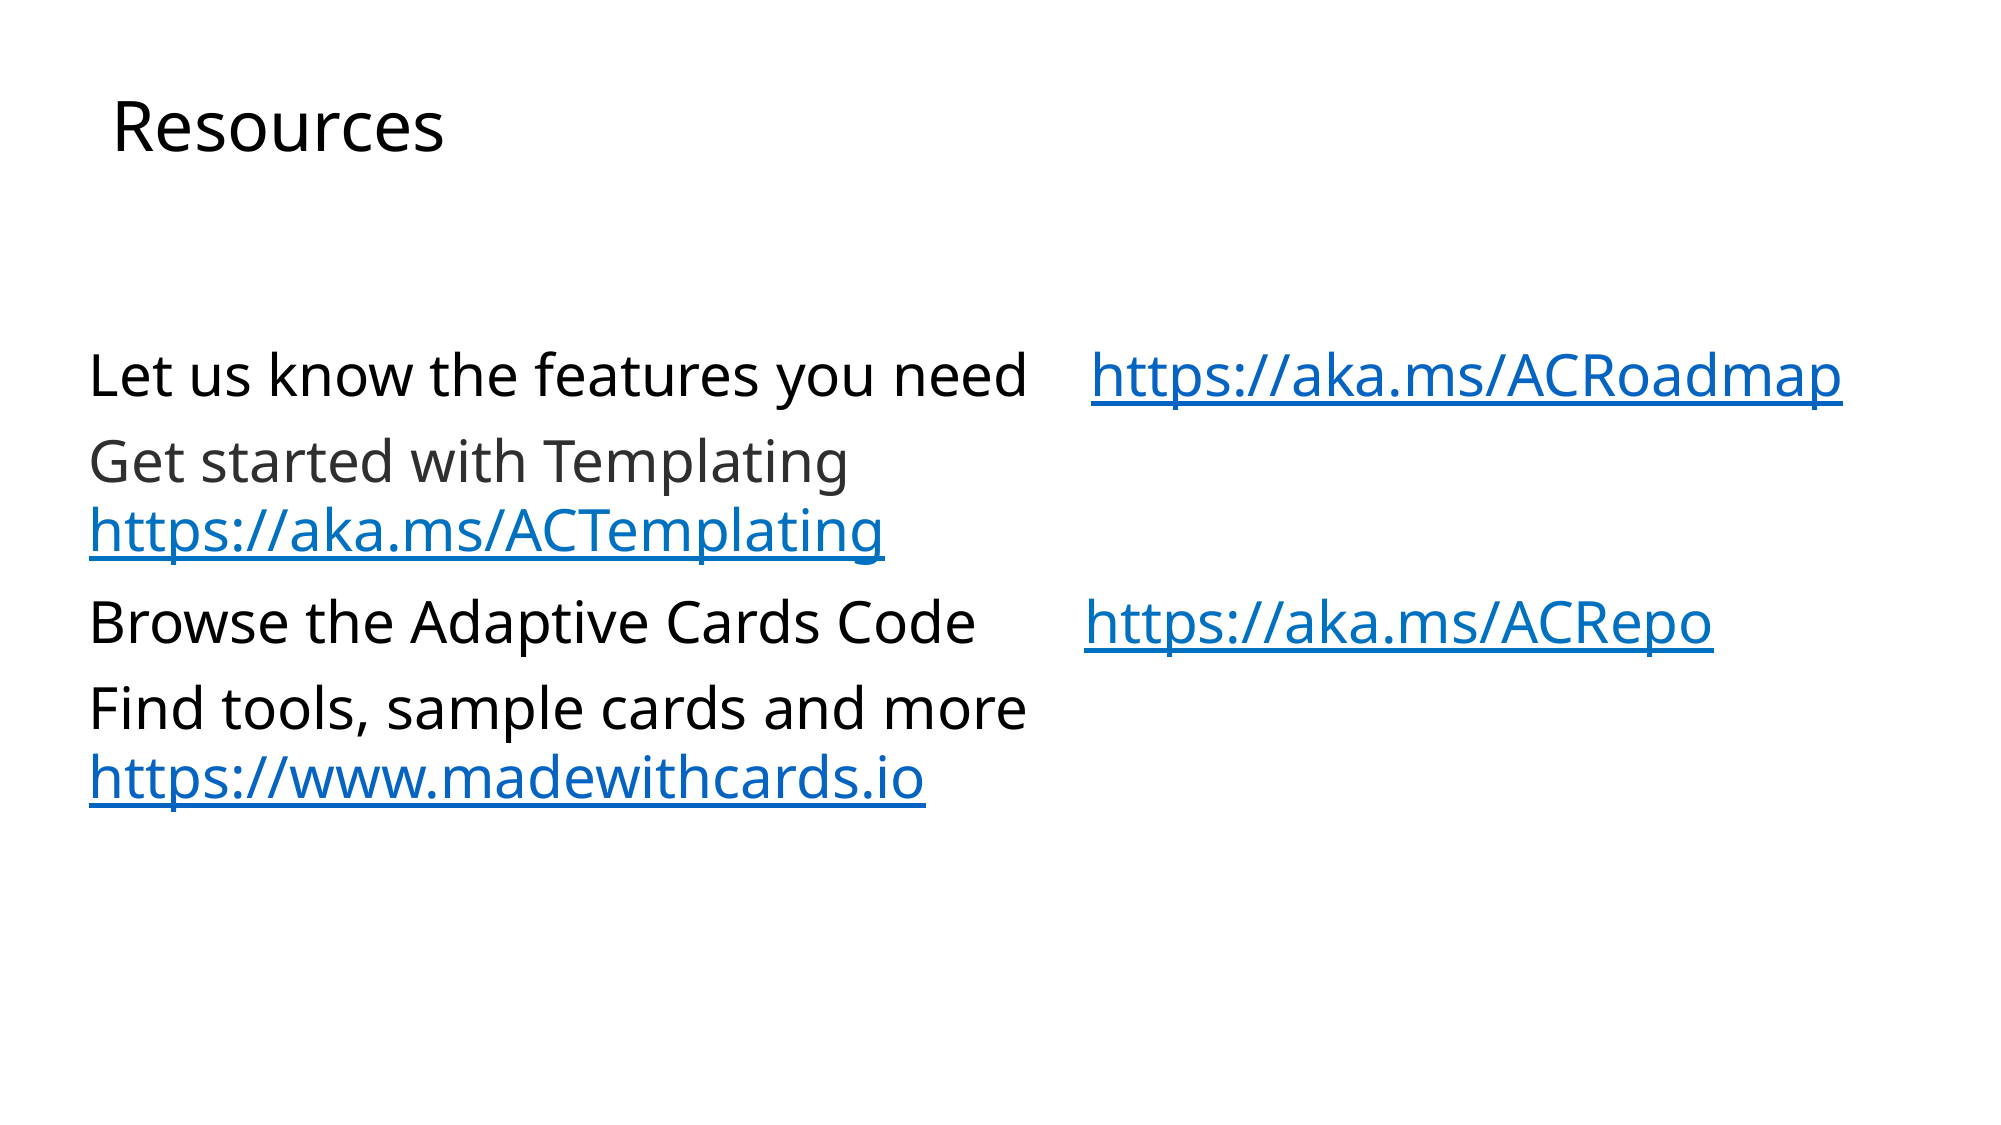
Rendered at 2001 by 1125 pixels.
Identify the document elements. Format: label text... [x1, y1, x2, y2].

list Let us know the features you need https://aka.ms/ACRoadmap Get started with Templating https://aka.ms/ACTemplating Browse the Adaptive Cards Code https://aka.ms/ACRepo Find tools, sample cards and more https://www.madewithcards.io [64, 233, 1873, 1080]
title Resources [96, 83, 1904, 175]
